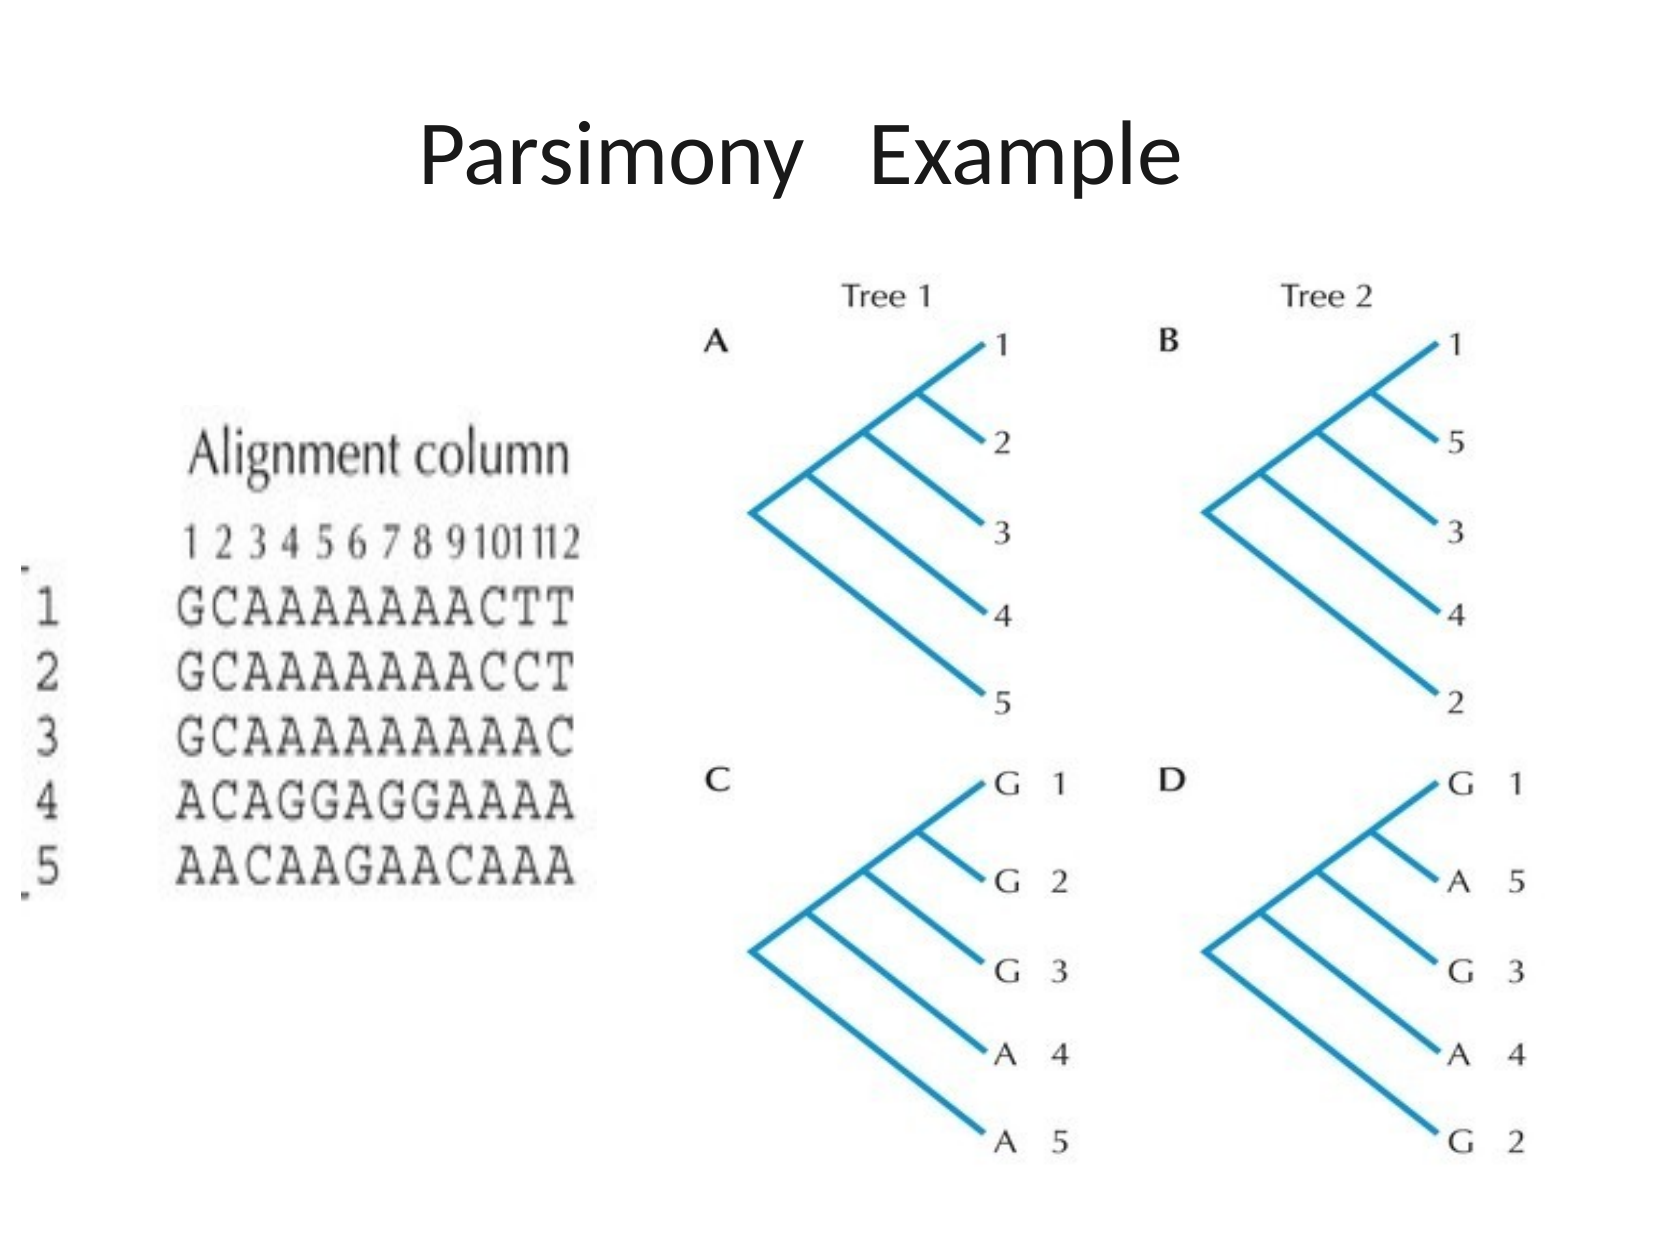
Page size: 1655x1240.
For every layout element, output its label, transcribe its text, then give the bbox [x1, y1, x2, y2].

picture [21, 405, 597, 918]
picture [665, 257, 1567, 1188]
title Parsimony Example [416, 90, 1236, 300]
